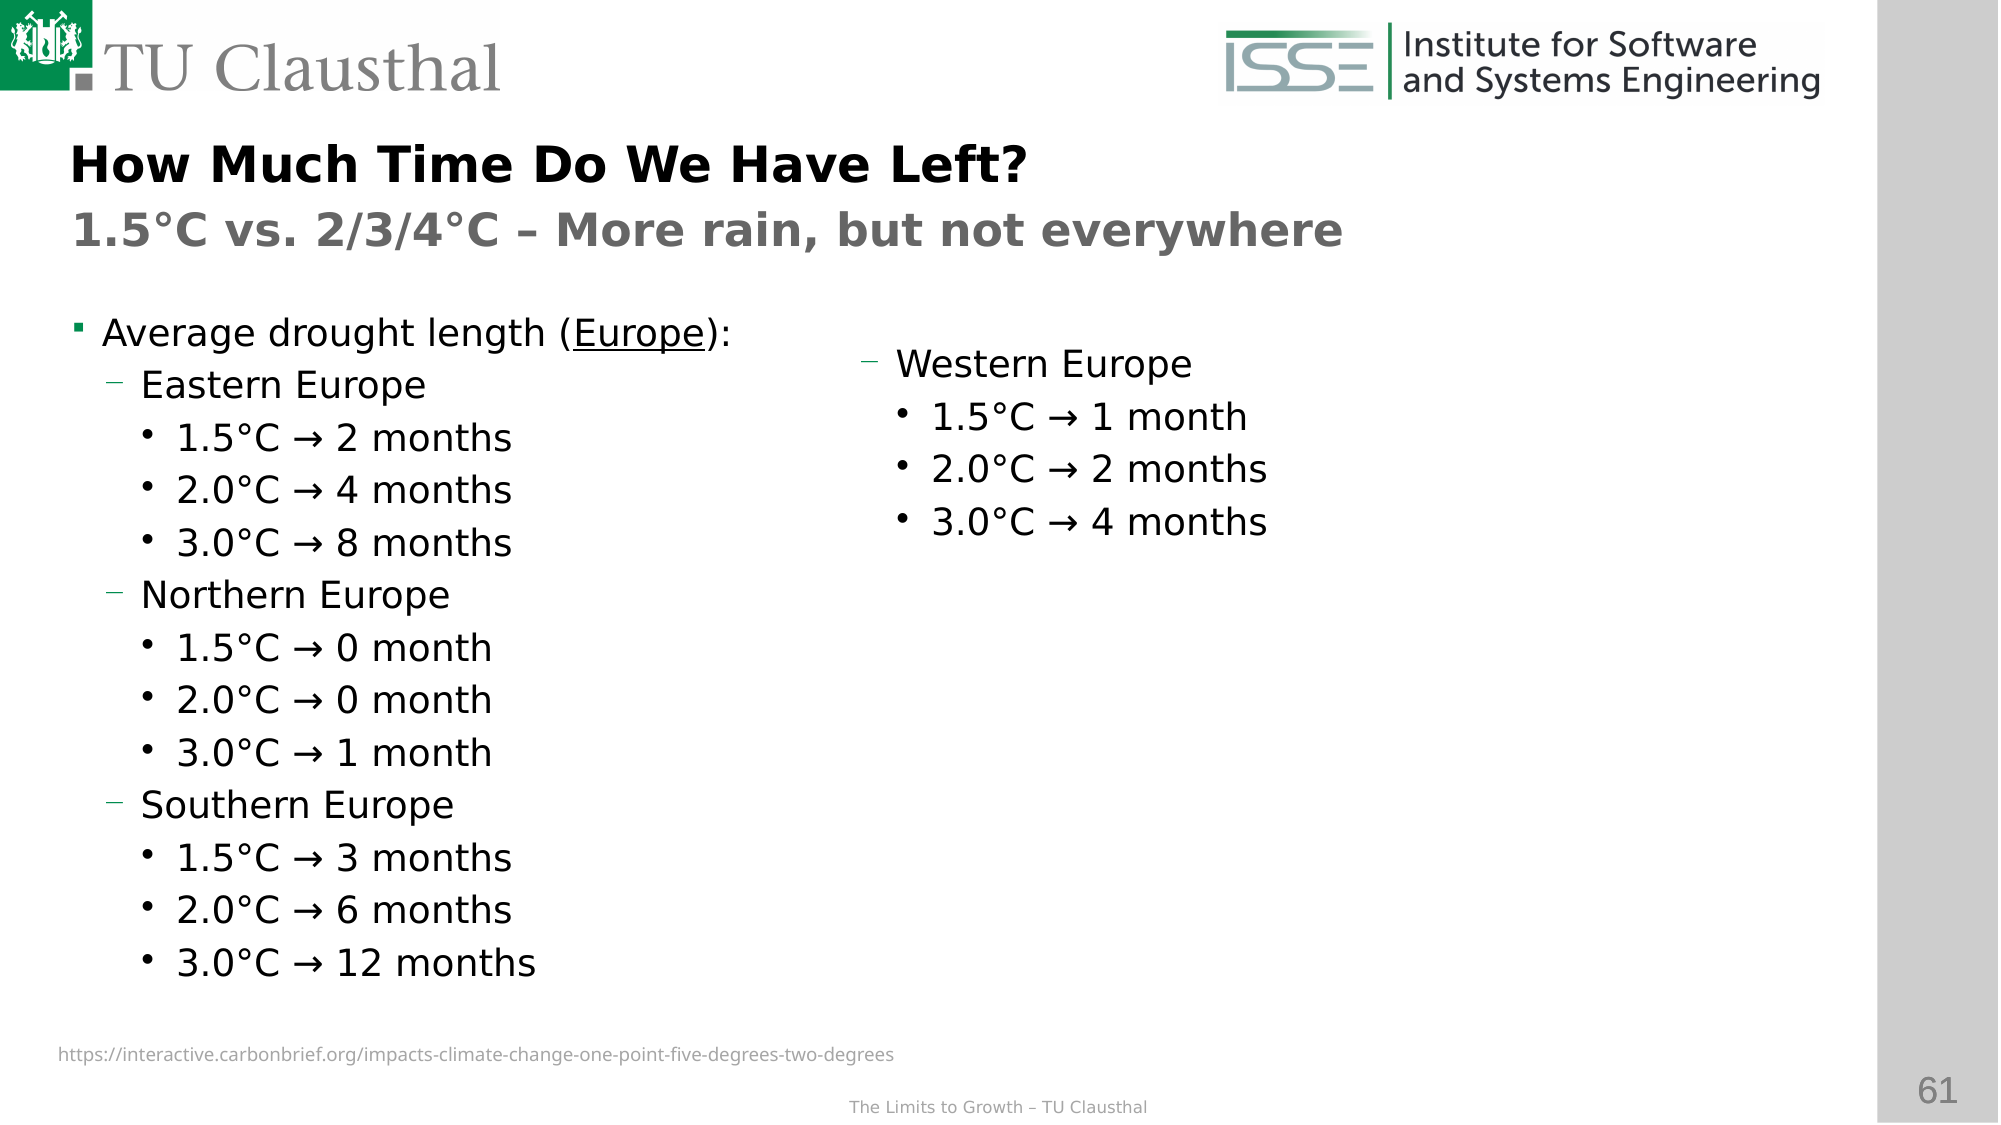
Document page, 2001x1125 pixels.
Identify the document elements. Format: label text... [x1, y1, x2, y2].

text_box How Much Time Do We Have Left? [55, 125, 1817, 206]
text_box Western Europe 1.5°C → 1 month 2.0°C → 2 months 3.0°C → 4 months Extreme case → North Africa: 1.5°C → 7 months 2.0°C → 20 months 3.0°C → 60 months [810, 239, 1534, 1064]
picture [1218, 22, 1825, 106]
text_box https://interactive.carbonbrief.org/impacts-climate-change-one-point-five-degrees-two-degrees [43, 1035, 1784, 1073]
text_box Average drought length (Europe): Eastern Europe 1.5°C → 2 months 2.0°C → 4 months 3.0°C → 8 months Northern Europe 1.5°C → 0 month 2.0°C → 0 month 3.0°C → 1 month Southern Europe 1.5°C → 3 months 2.0°C → 6 months 3.0°C → 12 months [55, 208, 824, 1033]
picture [0, 0, 500, 91]
text_box 1.5°C vs. 2/3/4°C – More rain, but not everywhere [70, 188, 1769, 269]
